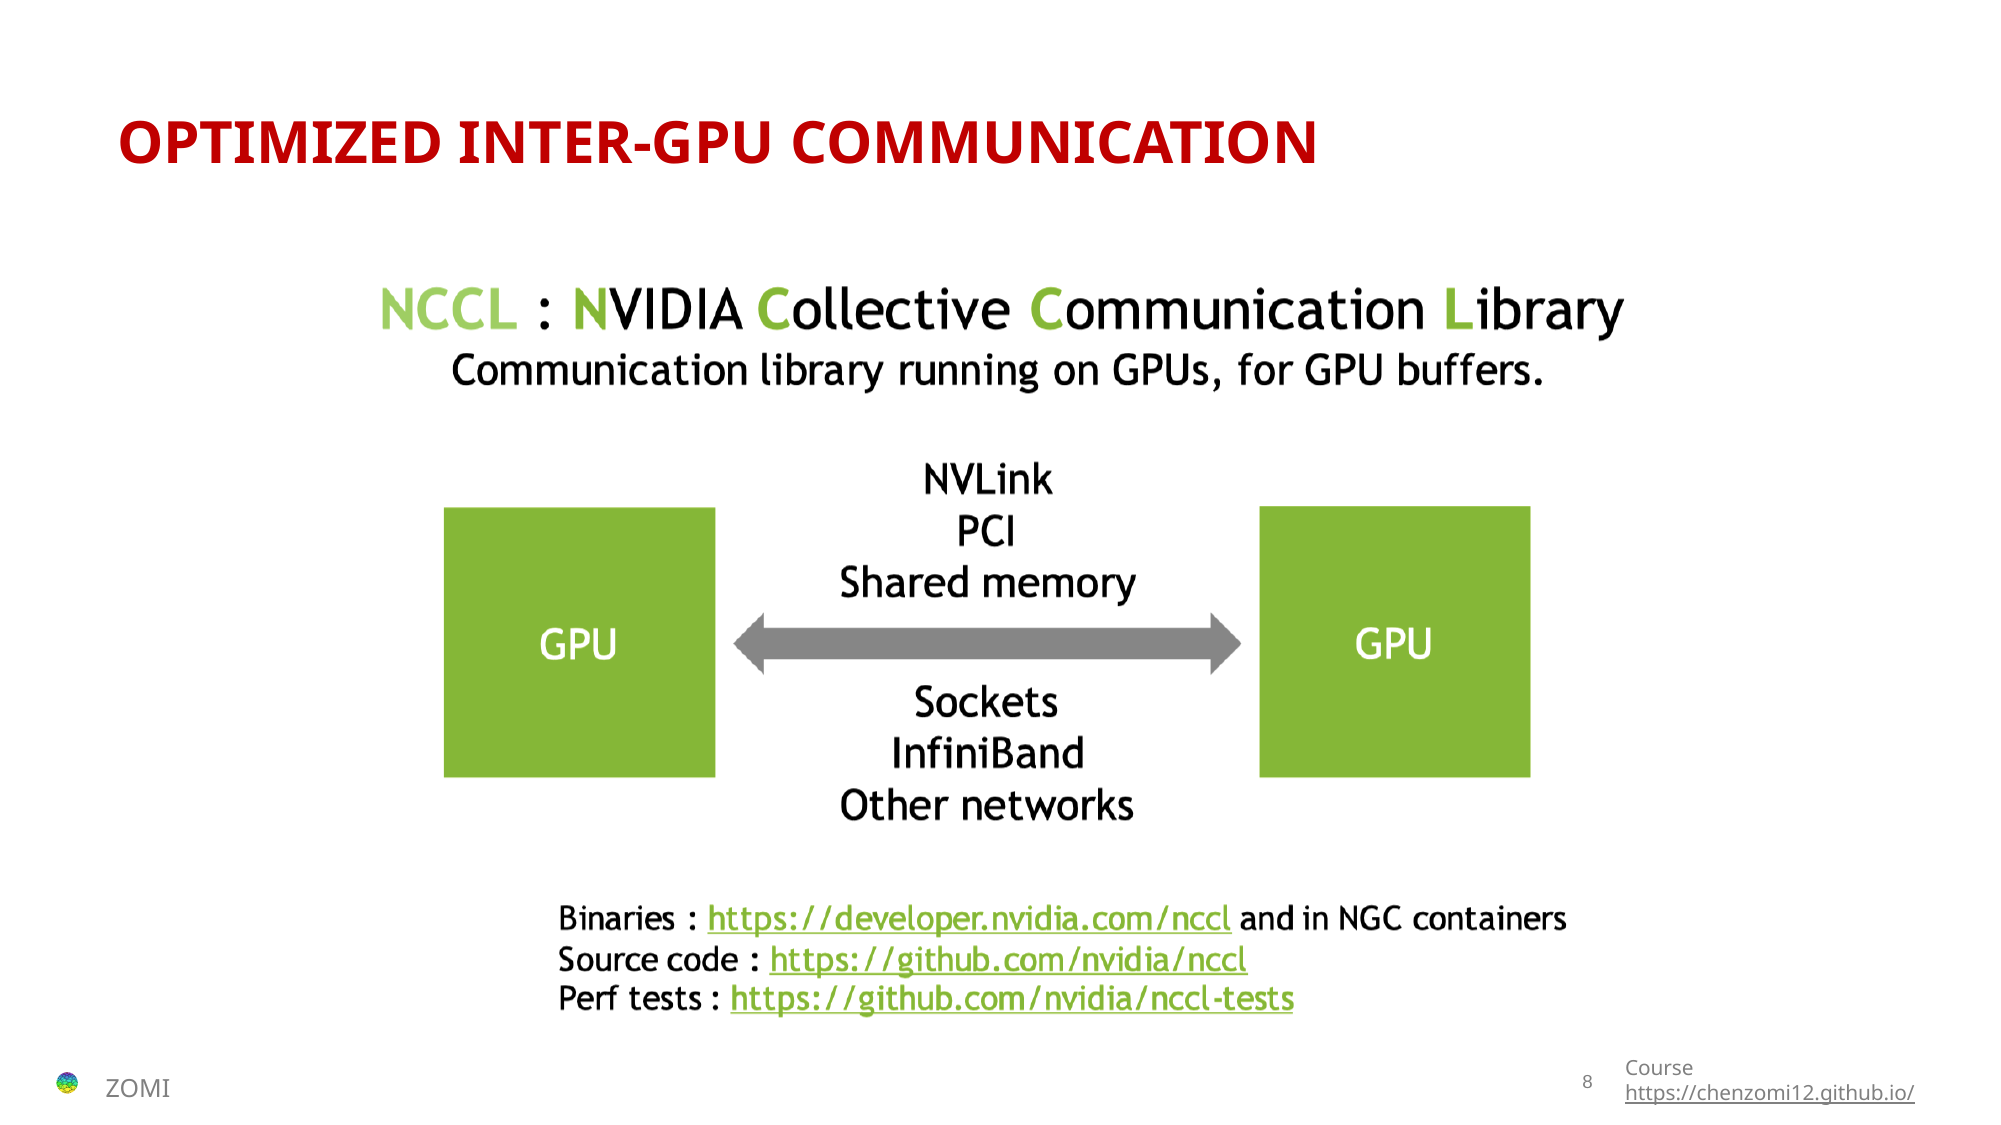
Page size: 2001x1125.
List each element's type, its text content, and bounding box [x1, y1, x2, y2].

picture [57, 1073, 77, 1093]
title OPTIMIZED INTER-GPU COMMUNICATION [102, 91, 1901, 189]
picture [300, 222, 1703, 1034]
